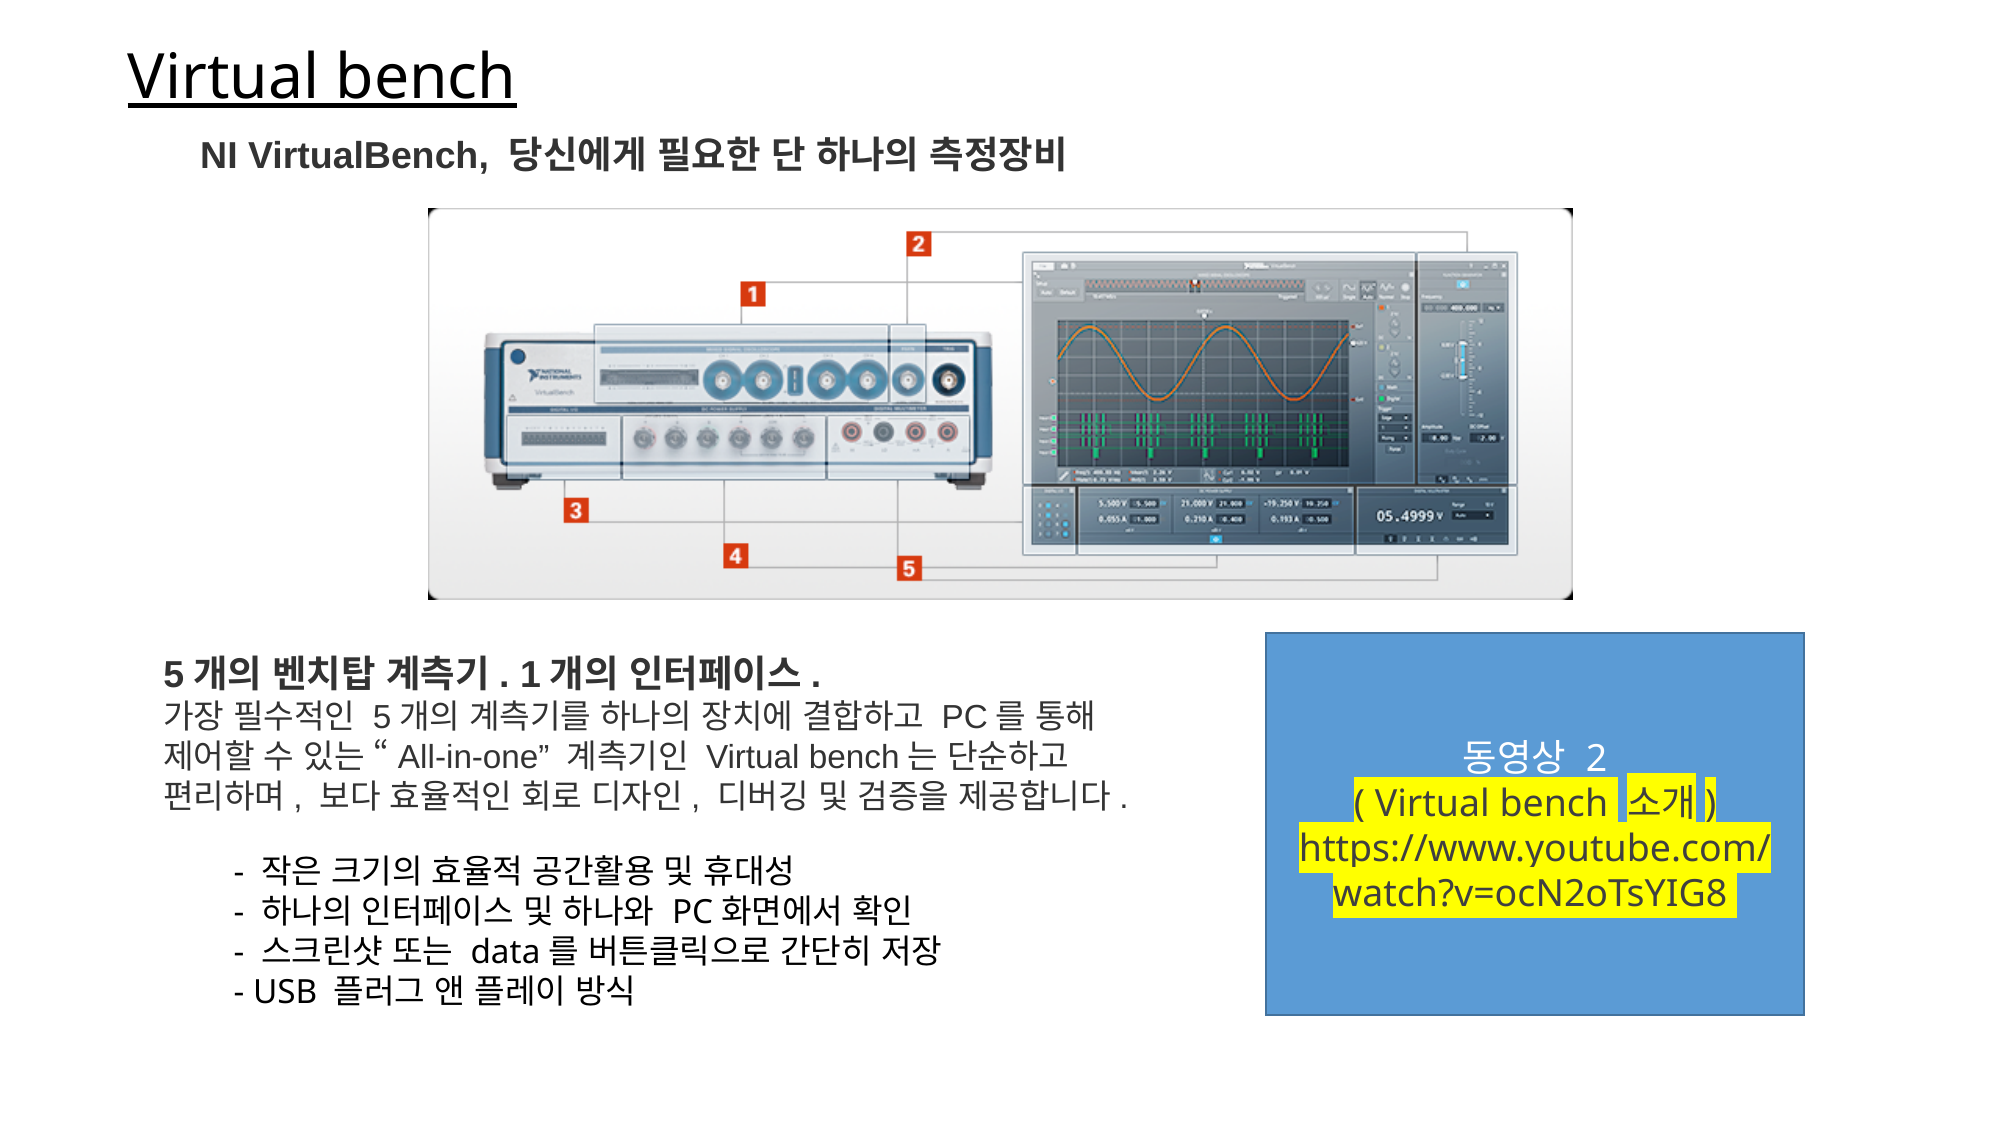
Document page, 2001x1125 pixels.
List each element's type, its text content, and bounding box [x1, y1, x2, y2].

text_box 5개의 벤치탑 계측기. 1개의 인터페이스. 가장 필수적인 5개의 계측기를 하나의 장치에 결합하고 PC를 통해 제어할 수 있는 “All-in-one” 계측기인 Virtual bench는 단순하고 편리하며, 보다 효율적인 회로 디자인, 디버깅 및 검증을 제공합니다. [148, 642, 1160, 823]
text_box NI VirtualBench, 당신에게 필요한 단 하나의 측정장비 [185, 123, 1084, 184]
picture [428, 208, 1573, 600]
text_box 동영상 2 ( Virtual bench 소개) https://www.youtube.com/watch?v=ocN2oTsYIG8 [1265, 632, 1805, 1016]
text_box - 작은 크기의 효율적 공간활용 및 휴대성 - 하나의 인터페이스 및 하나와 PC화면에서 확인 - 스크린샷 또는 data를 버튼클릭으로 간단히 저장 - USB 플러그 앤 플레이 방식 [192, 843, 958, 1058]
title Virtual bench [112, 32, 614, 124]
